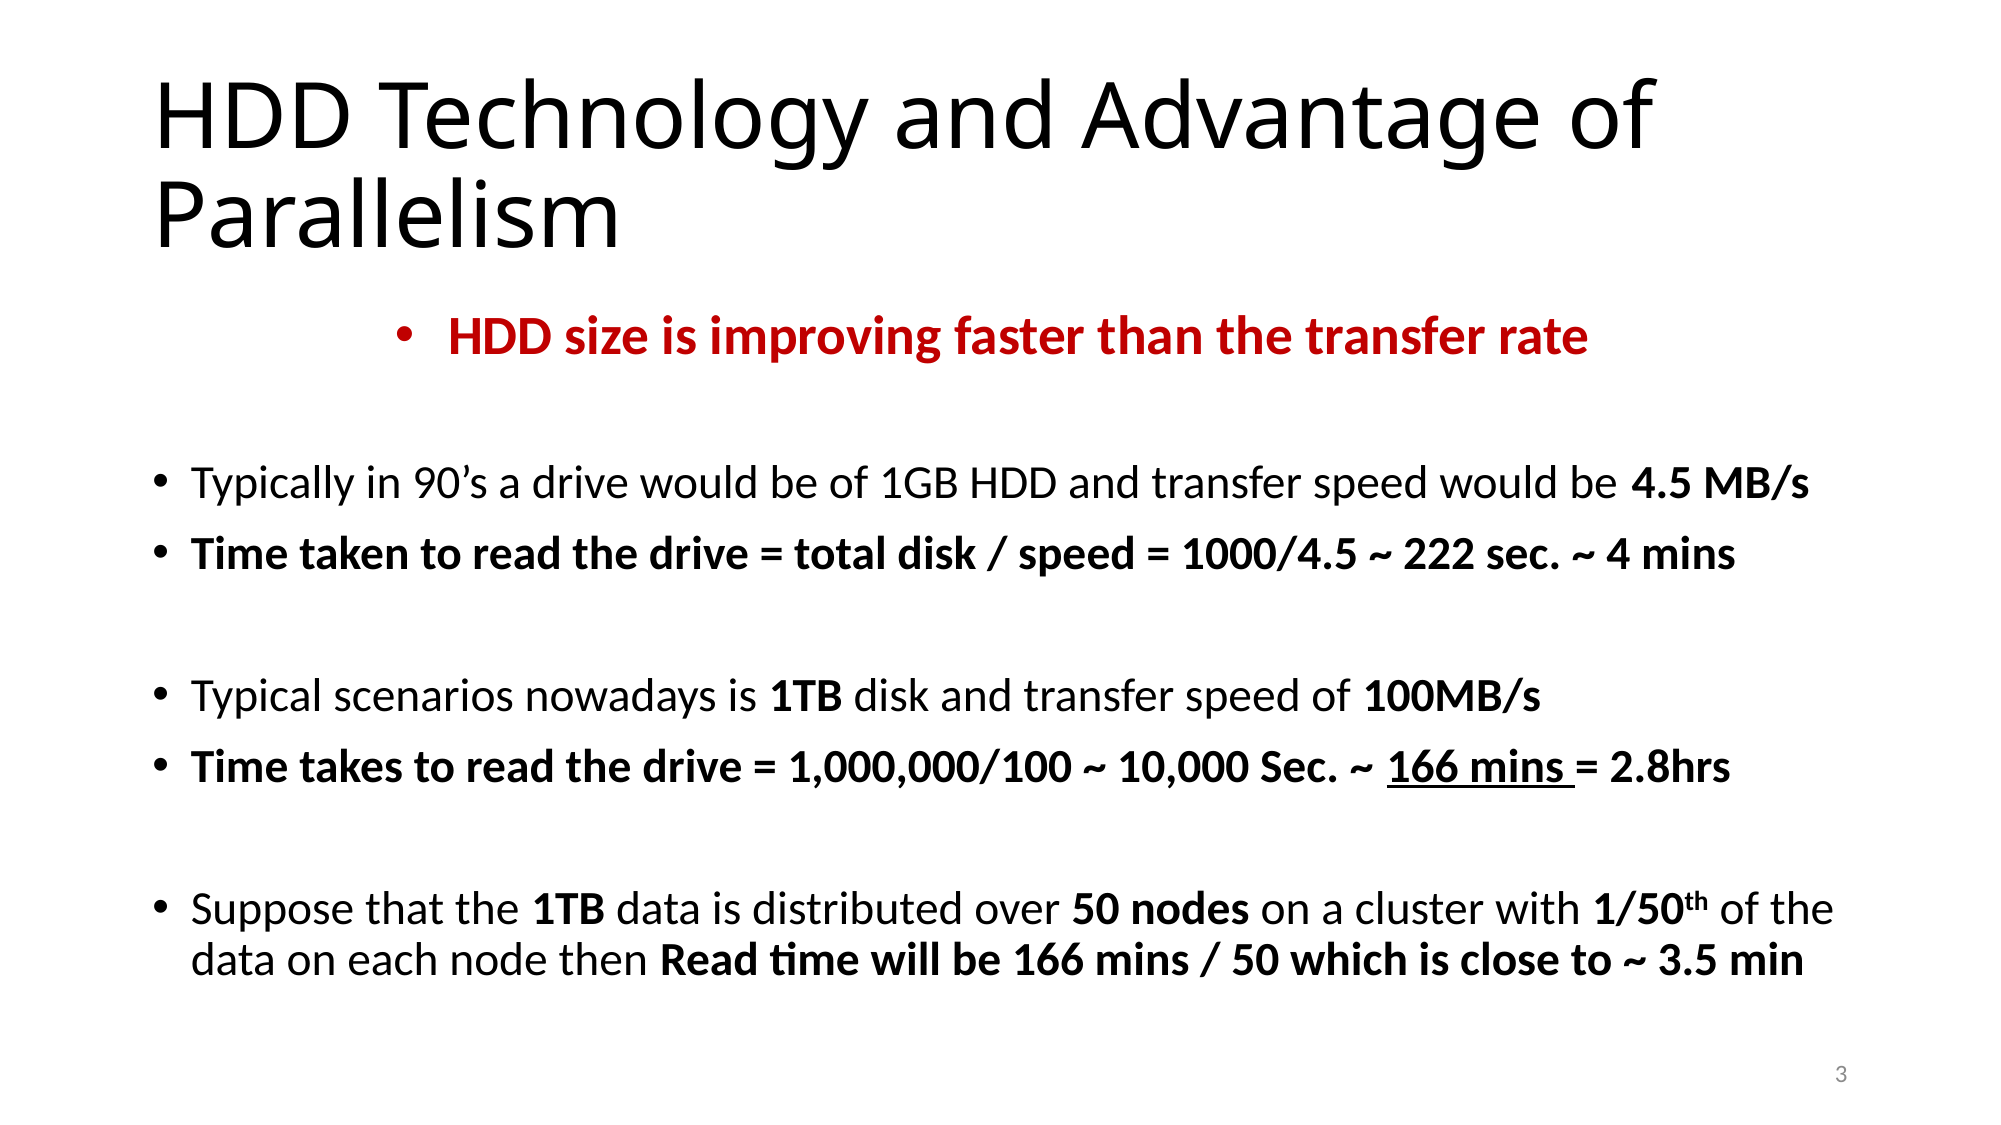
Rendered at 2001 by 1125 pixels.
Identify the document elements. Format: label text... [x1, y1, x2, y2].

list HDD size is improving faster than the transfer rate Typically in 90’s a drive would be of 1GB HDD and transfer speed would be 4.5 MB/s Time taken to read the drive = total disk / speed = 1000/4.5 ~ 222 sec. ~ 4 mins Typical scenarios nowadays is 1TB disk and transfer speed of 100MB/s Time takes to read the drive = 1,000,000/100 ~ 10,000 Sec. ~ 166 mins = 2.8hrs Suppose that the 1TB data is distributed over 50 nodes on a cluster with 1/50th of the data on each node then Read time will be 166 mins / 50 which is close to ~ 3.5 min [137, 299, 1863, 1014]
slide_number 3 [1412, 1042, 1863, 1103]
title HDD Technology and Advantage of Parallelism [137, 59, 1863, 278]
